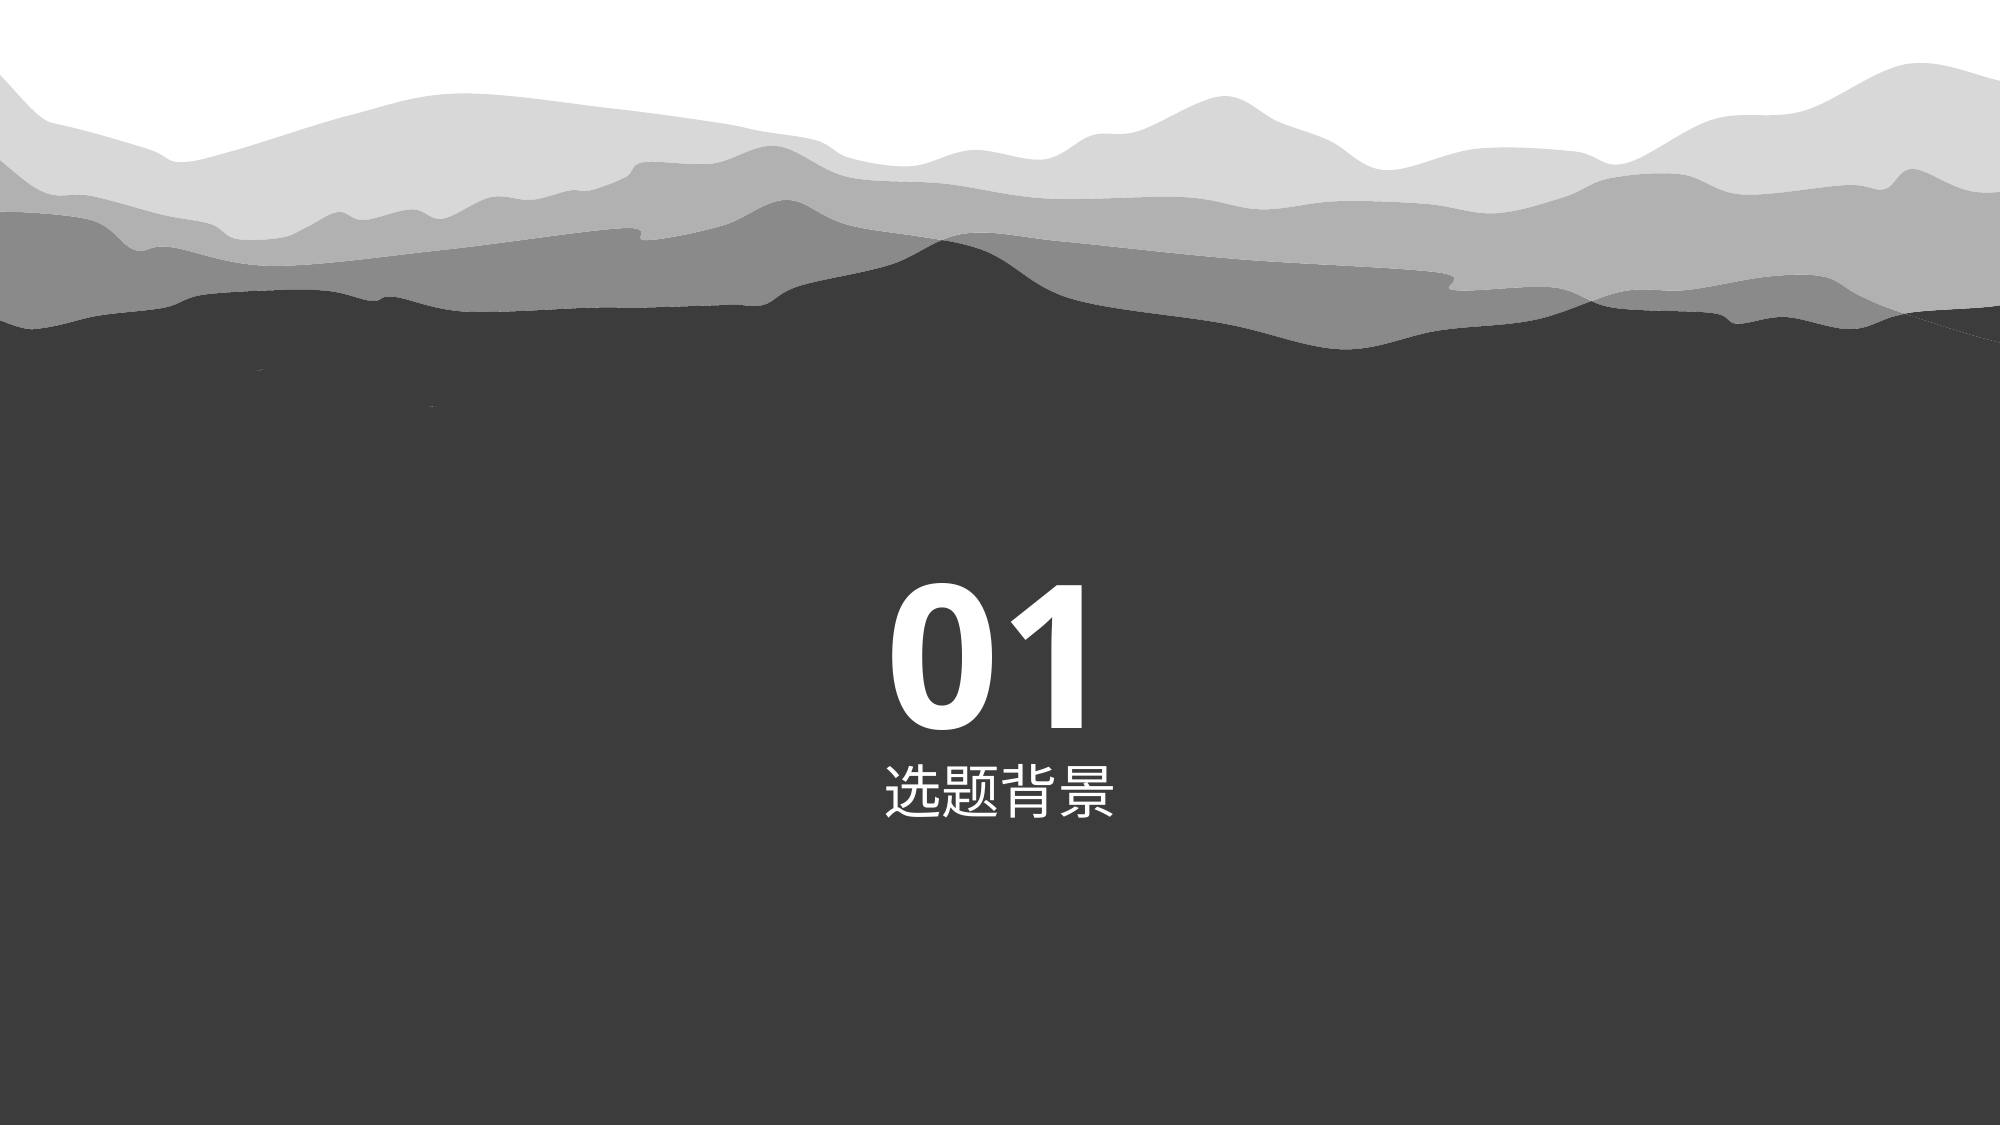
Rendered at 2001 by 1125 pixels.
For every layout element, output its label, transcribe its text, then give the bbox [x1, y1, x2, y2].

list 01 [377, 548, 1623, 755]
list 选题背景 [377, 755, 1623, 850]
